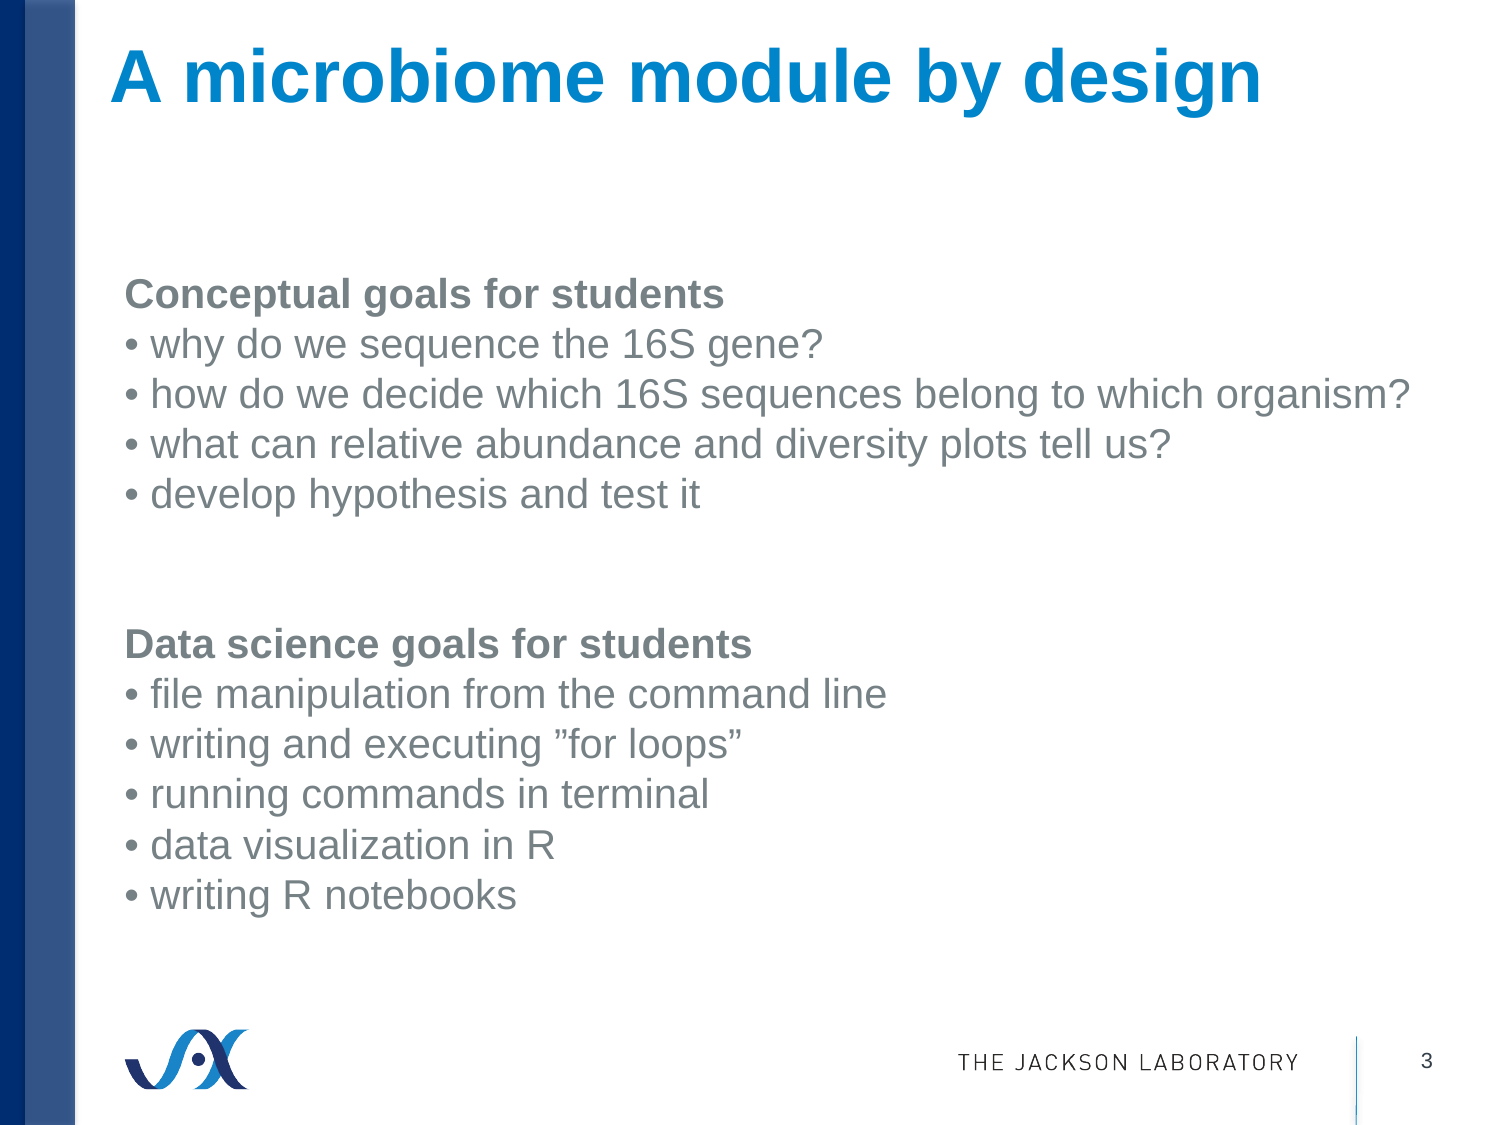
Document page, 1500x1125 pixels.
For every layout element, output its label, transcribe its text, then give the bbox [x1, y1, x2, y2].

picture [957, 1051, 1097, 1076]
title A microbiome module by design [109, 9, 1404, 126]
picture [110, 1011, 268, 1106]
text_box Conceptual goals for students • why do we sequence the 16S gene? • how do we decide which 16S sequences belong to which organism? • what can relative abundance and diversity plots tell us? • develop hypothesis and test it Data science goals for students • file manipulation from the command line • writing and executing ”for loops” • running commands in terminal • data visualization in R • writing R notebooks [109, 209, 1448, 925]
slide_number 3 [1097, 1030, 1448, 1091]
